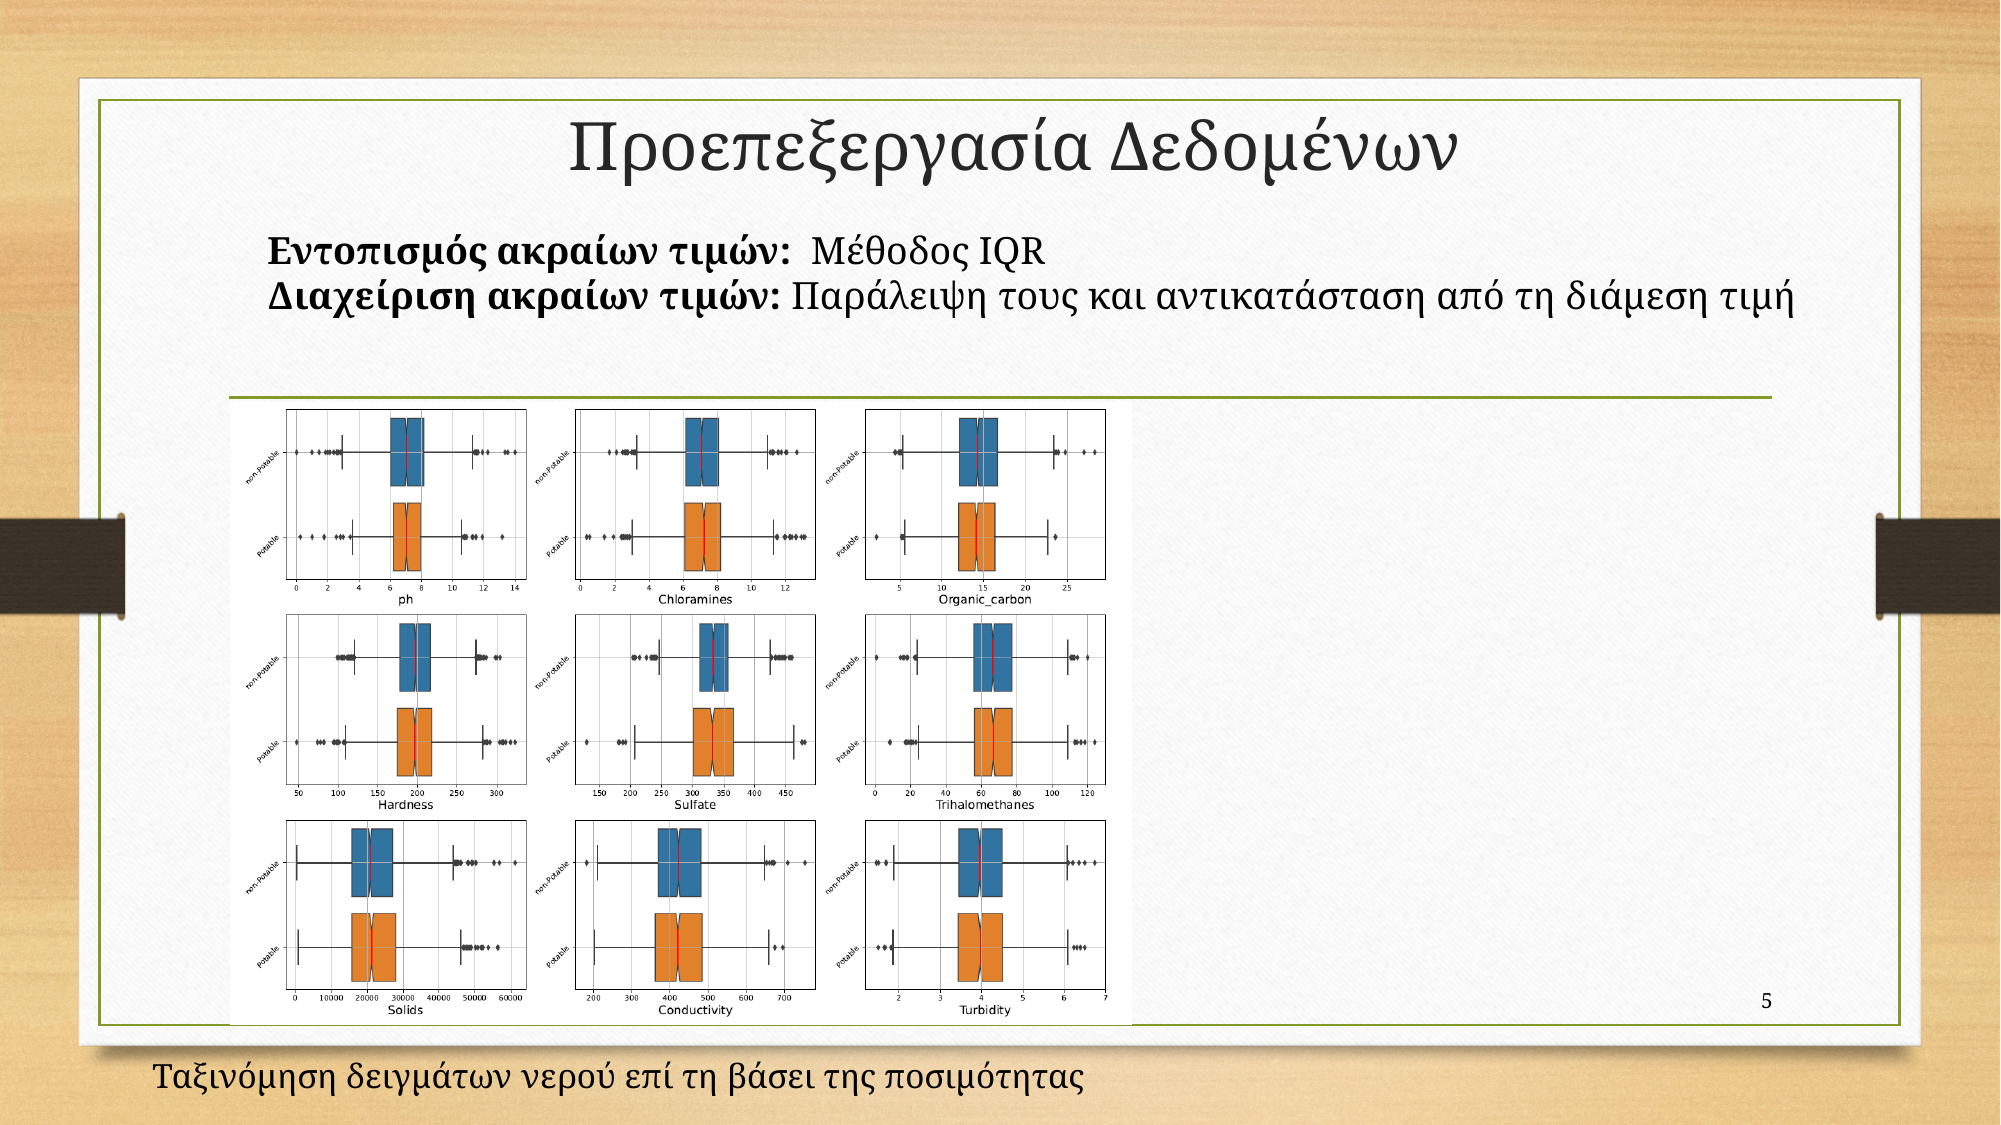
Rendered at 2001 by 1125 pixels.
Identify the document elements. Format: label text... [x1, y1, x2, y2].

picture [0, 0, 2001, 1125]
text_box Προεπεξεργασία Δεδομένων [152, 57, 1878, 230]
slide_number 5 [1698, 979, 1788, 1025]
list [230, 402, 1132, 1026]
text_box Εντοπισμός ακραίων τιμών: Μέθοδος IQR Διαχείριση ακραίων τιμών: Παράλειψη τους και αντικατάσταση από τη διάμεση τιμή [252, 219, 1817, 325]
footer Ταξινόμηση δειγμάτων νερού επί τη βάσει της ποσιμότητας [137, 1048, 1863, 1103]
